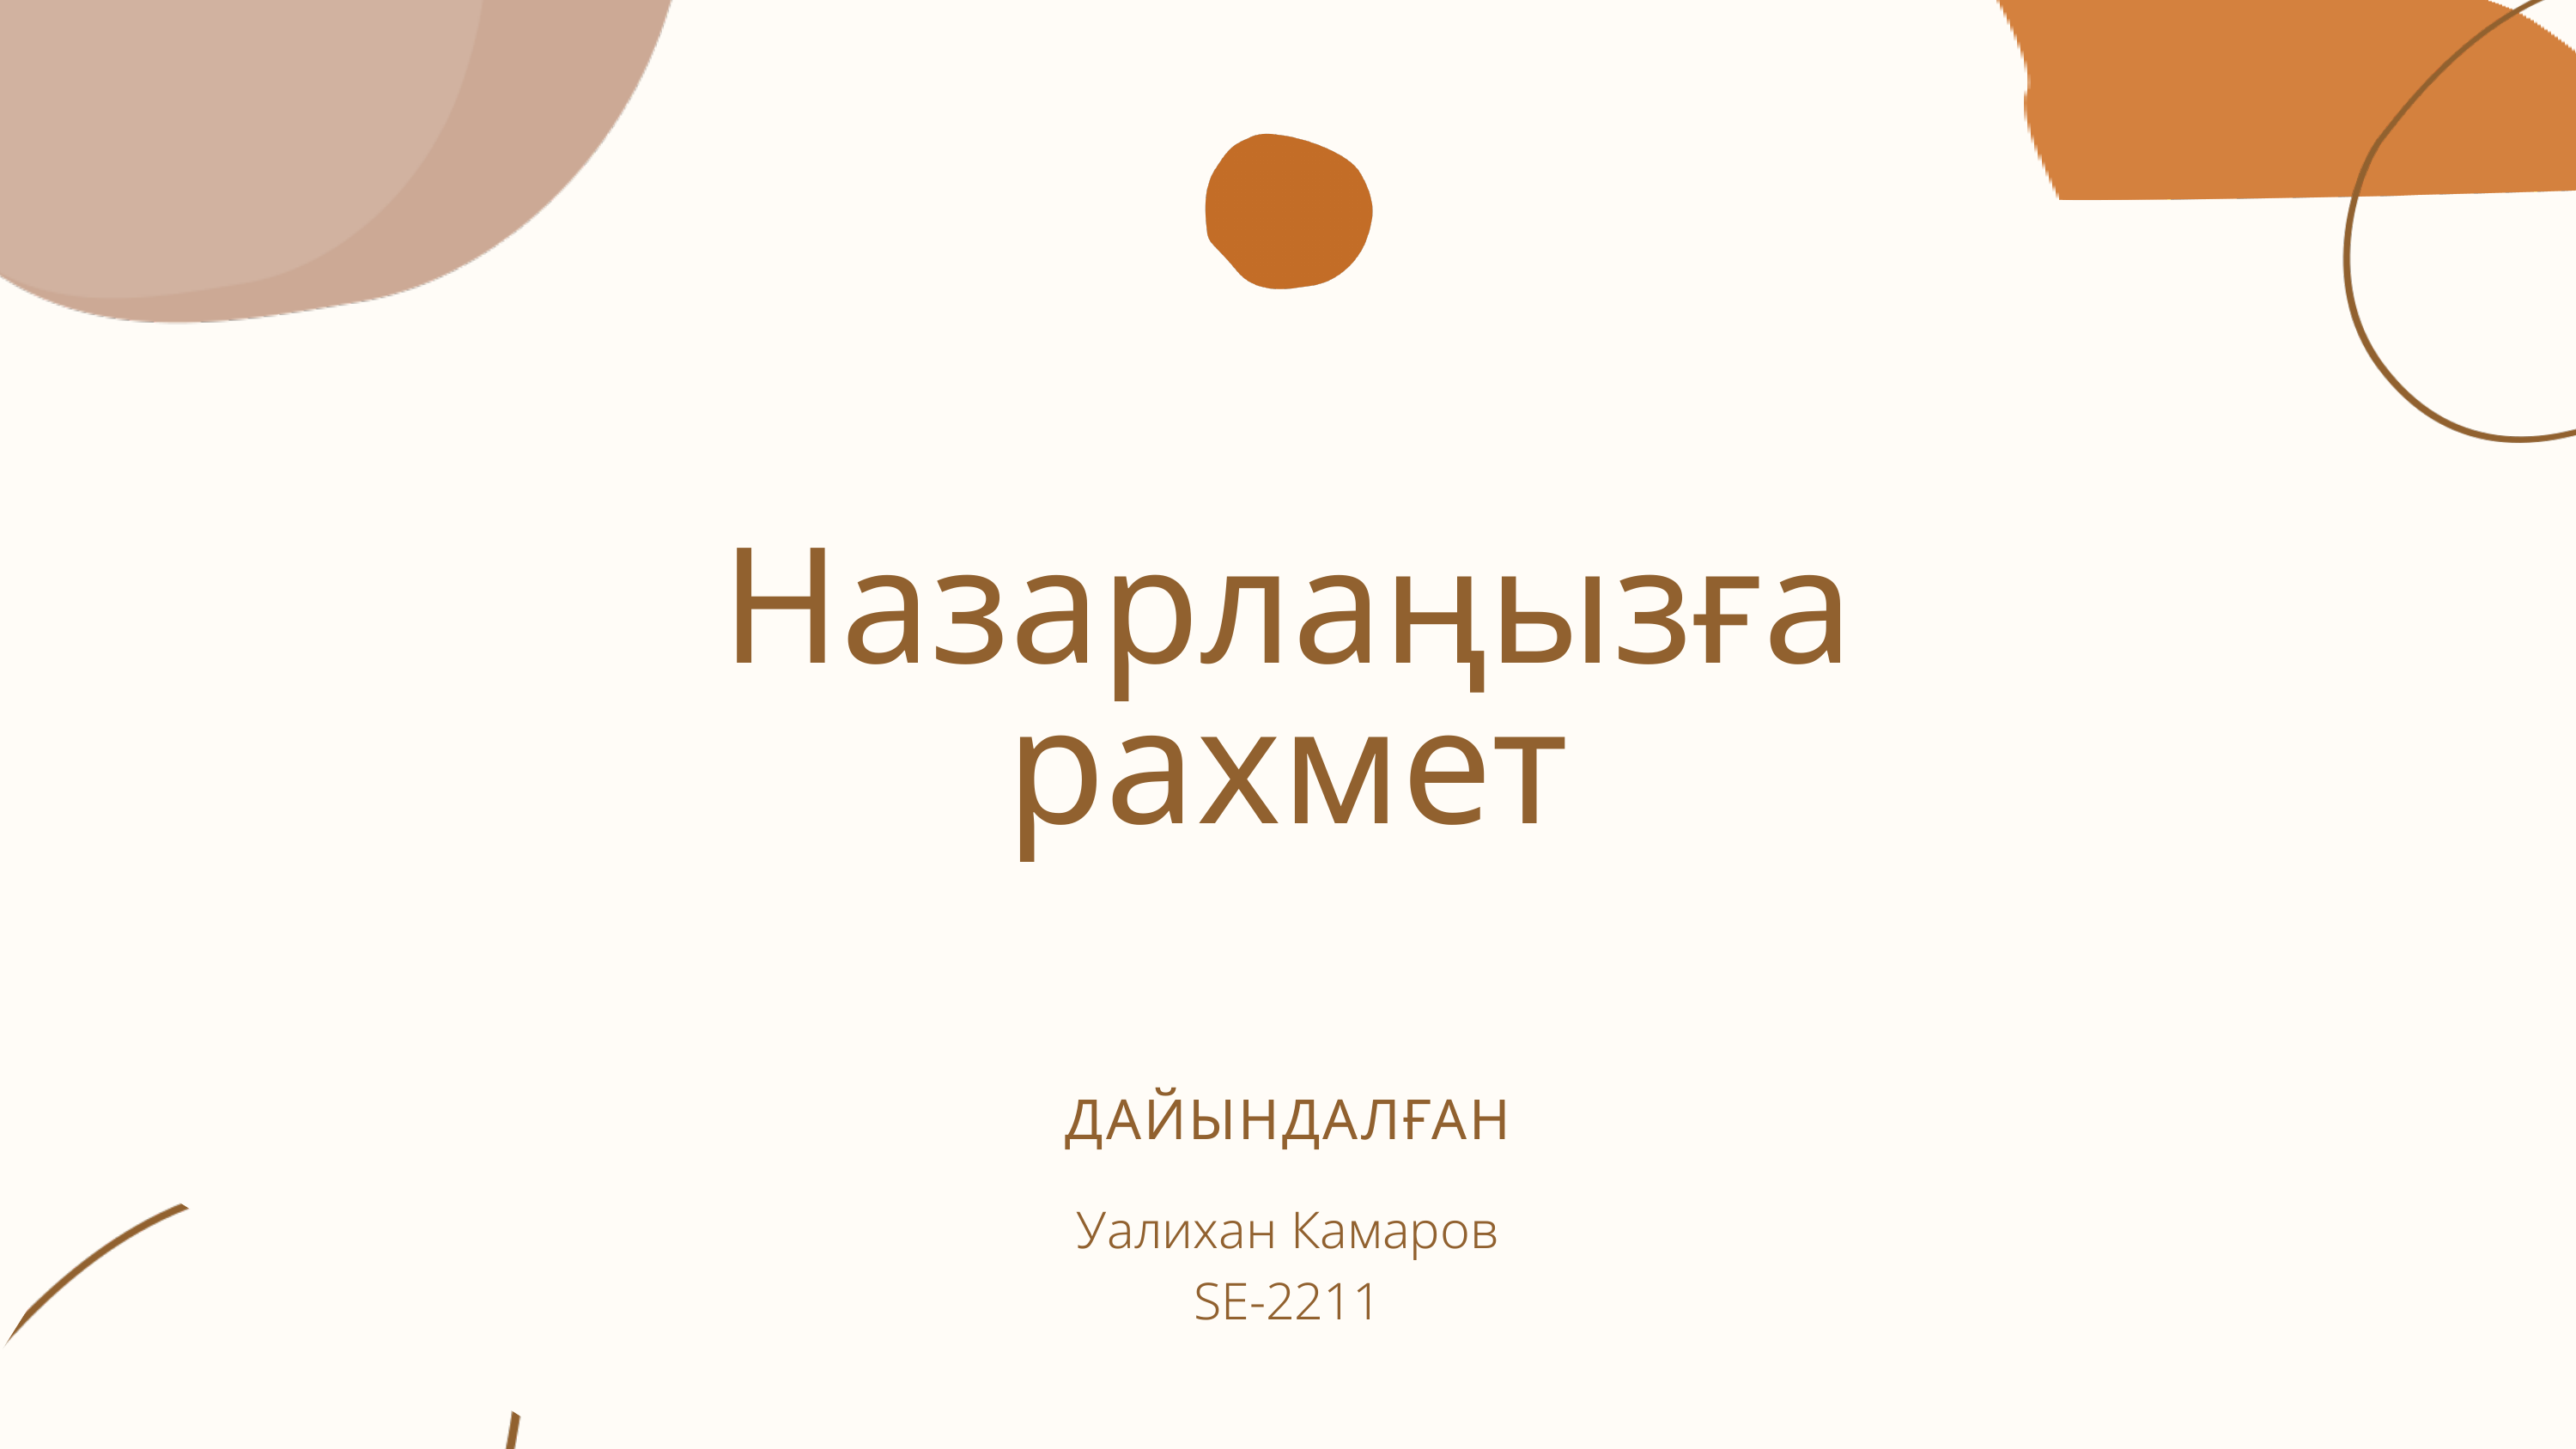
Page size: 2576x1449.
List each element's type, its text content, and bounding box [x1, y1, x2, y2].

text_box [977, 1088, 1599, 1325]
text_box [1200, 127, 1376, 295]
text_box [2312, 0, 2576, 460]
text_box [1986, 0, 2312, 201]
text_box [0, 1164, 547, 1449]
text_box Назарлаңызға рахмет [461, 534, 2115, 857]
text_box [0, 0, 716, 364]
